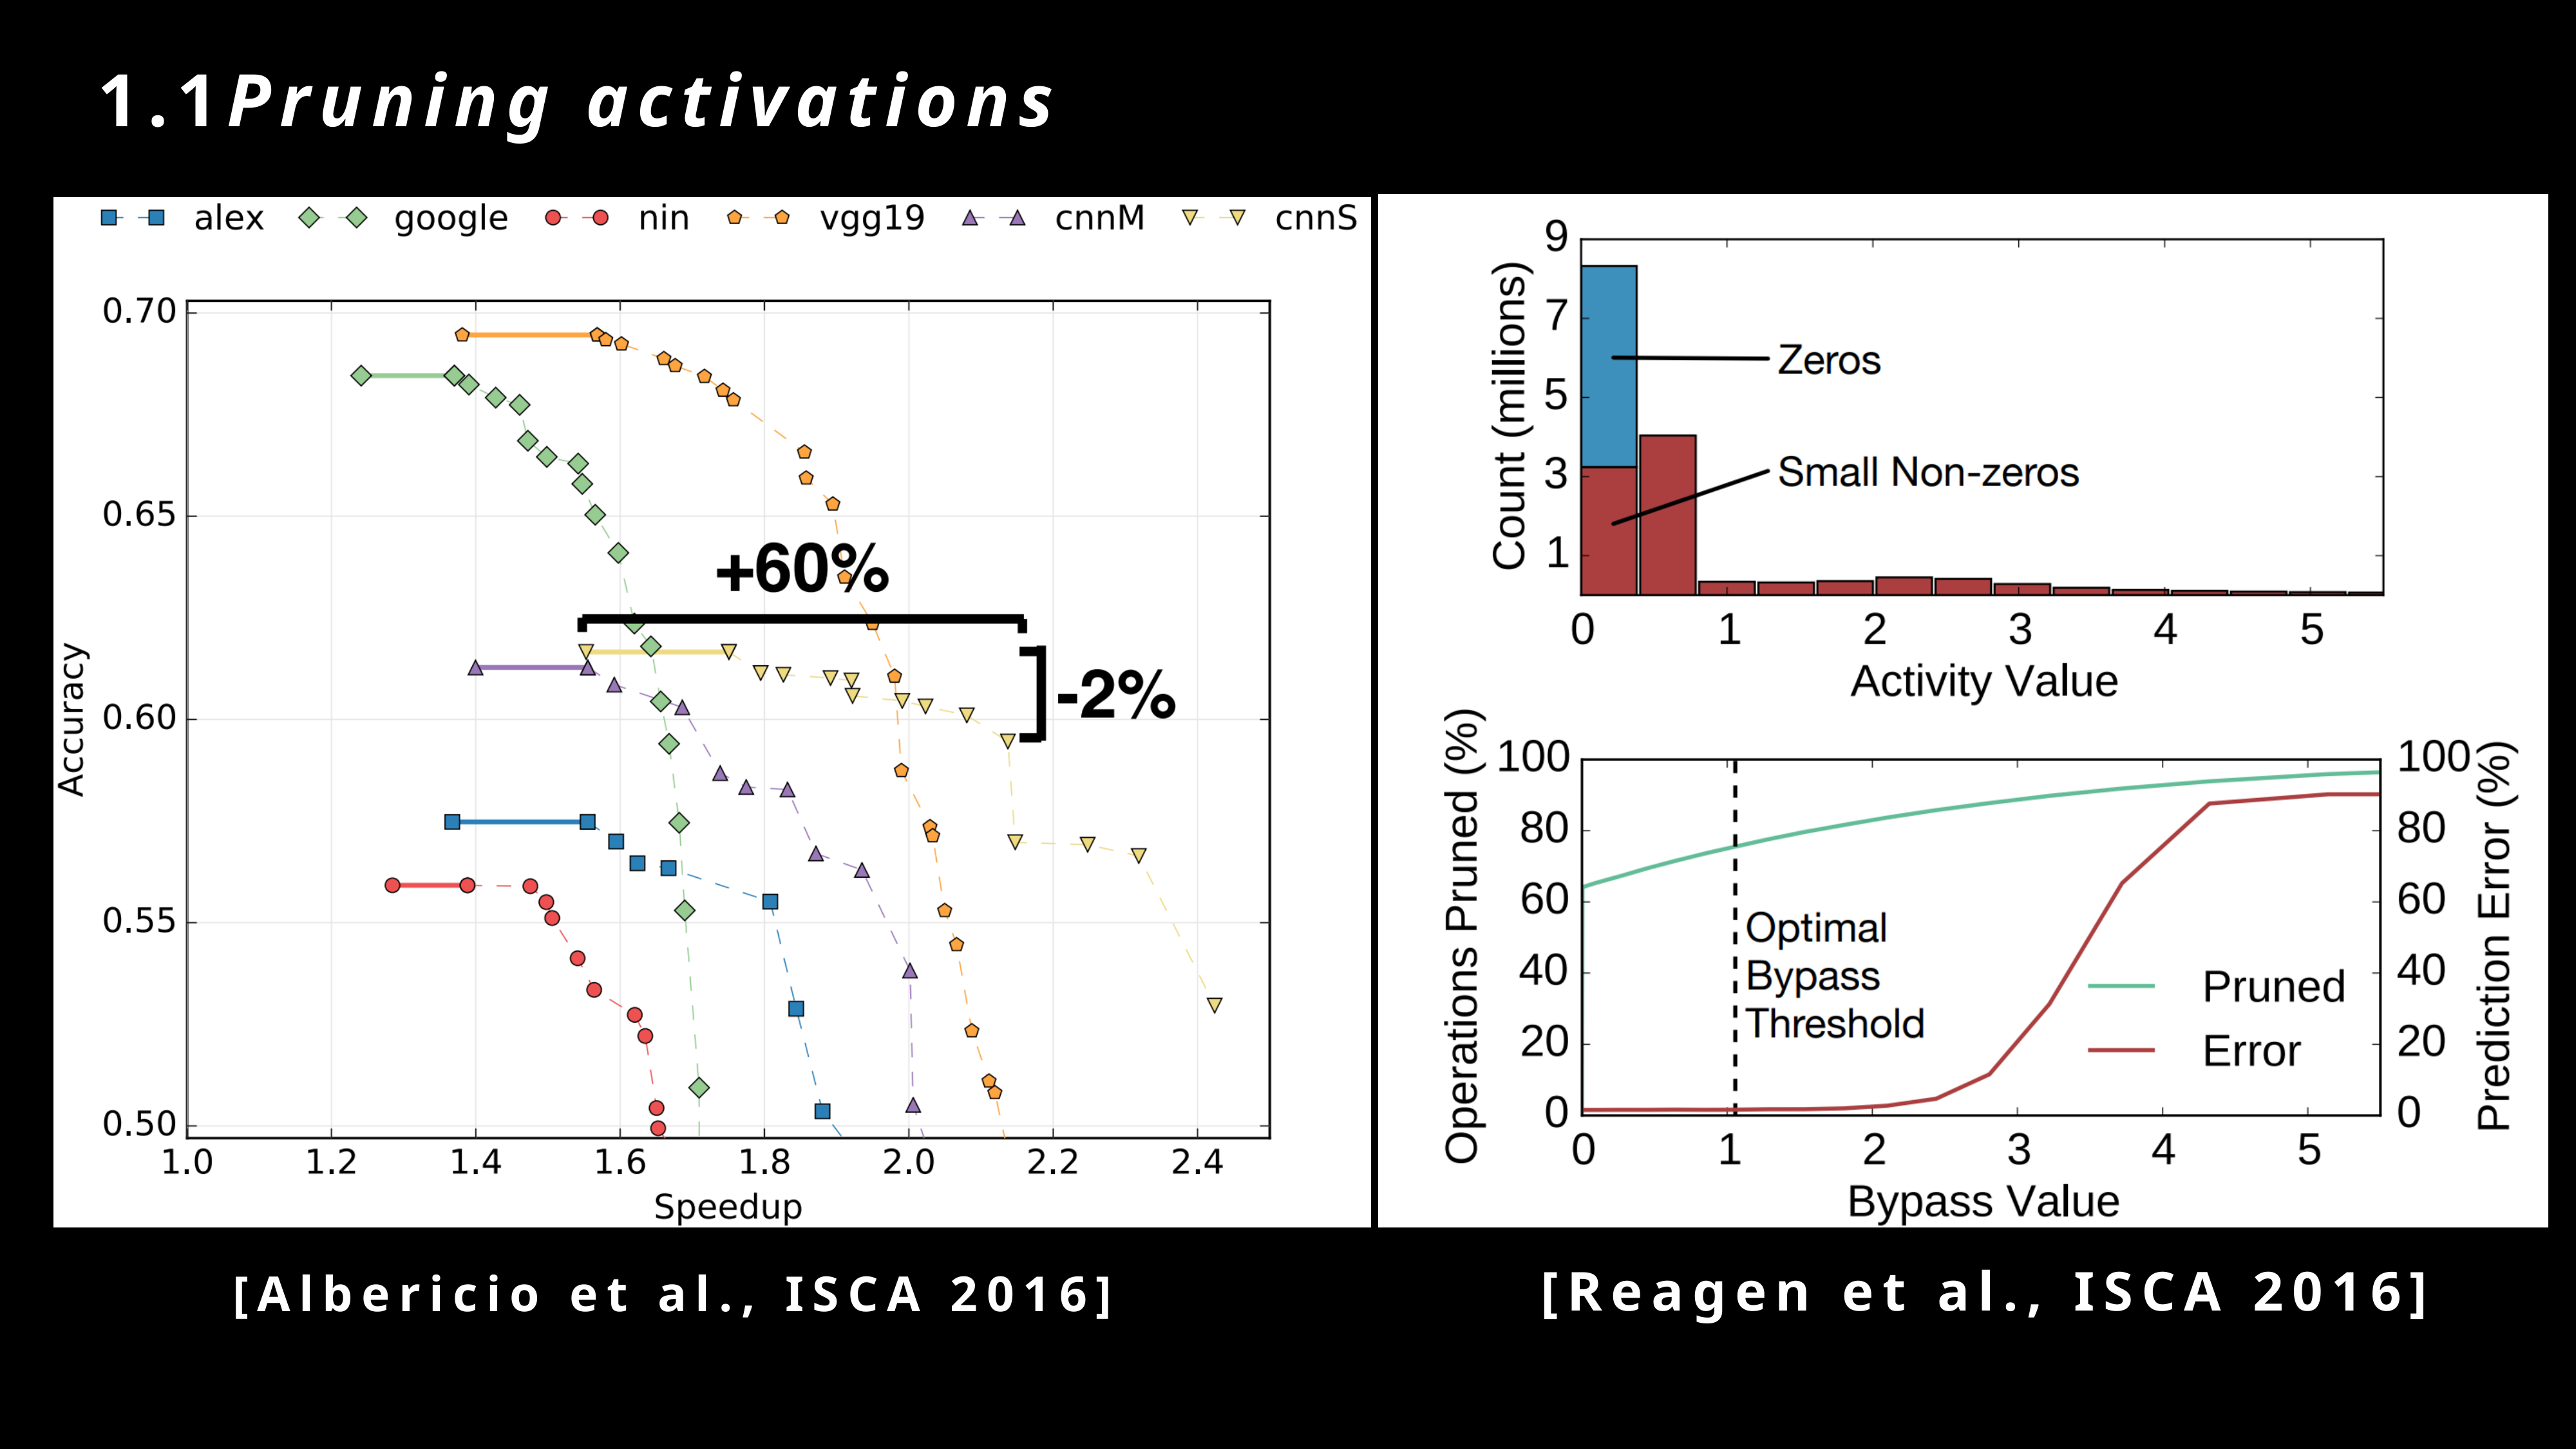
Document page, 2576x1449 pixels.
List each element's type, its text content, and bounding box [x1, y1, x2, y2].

text_box [Albericio et al., ISCA 2016] [227, 1244, 1535, 1326]
picture [1378, 193, 2548, 1227]
picture [53, 196, 1371, 1227]
text_box 1.1Pruning activations [0, 49, 1152, 146]
text_box [Reagen et al., ISCA 2016] [1535, 1236, 2548, 1327]
